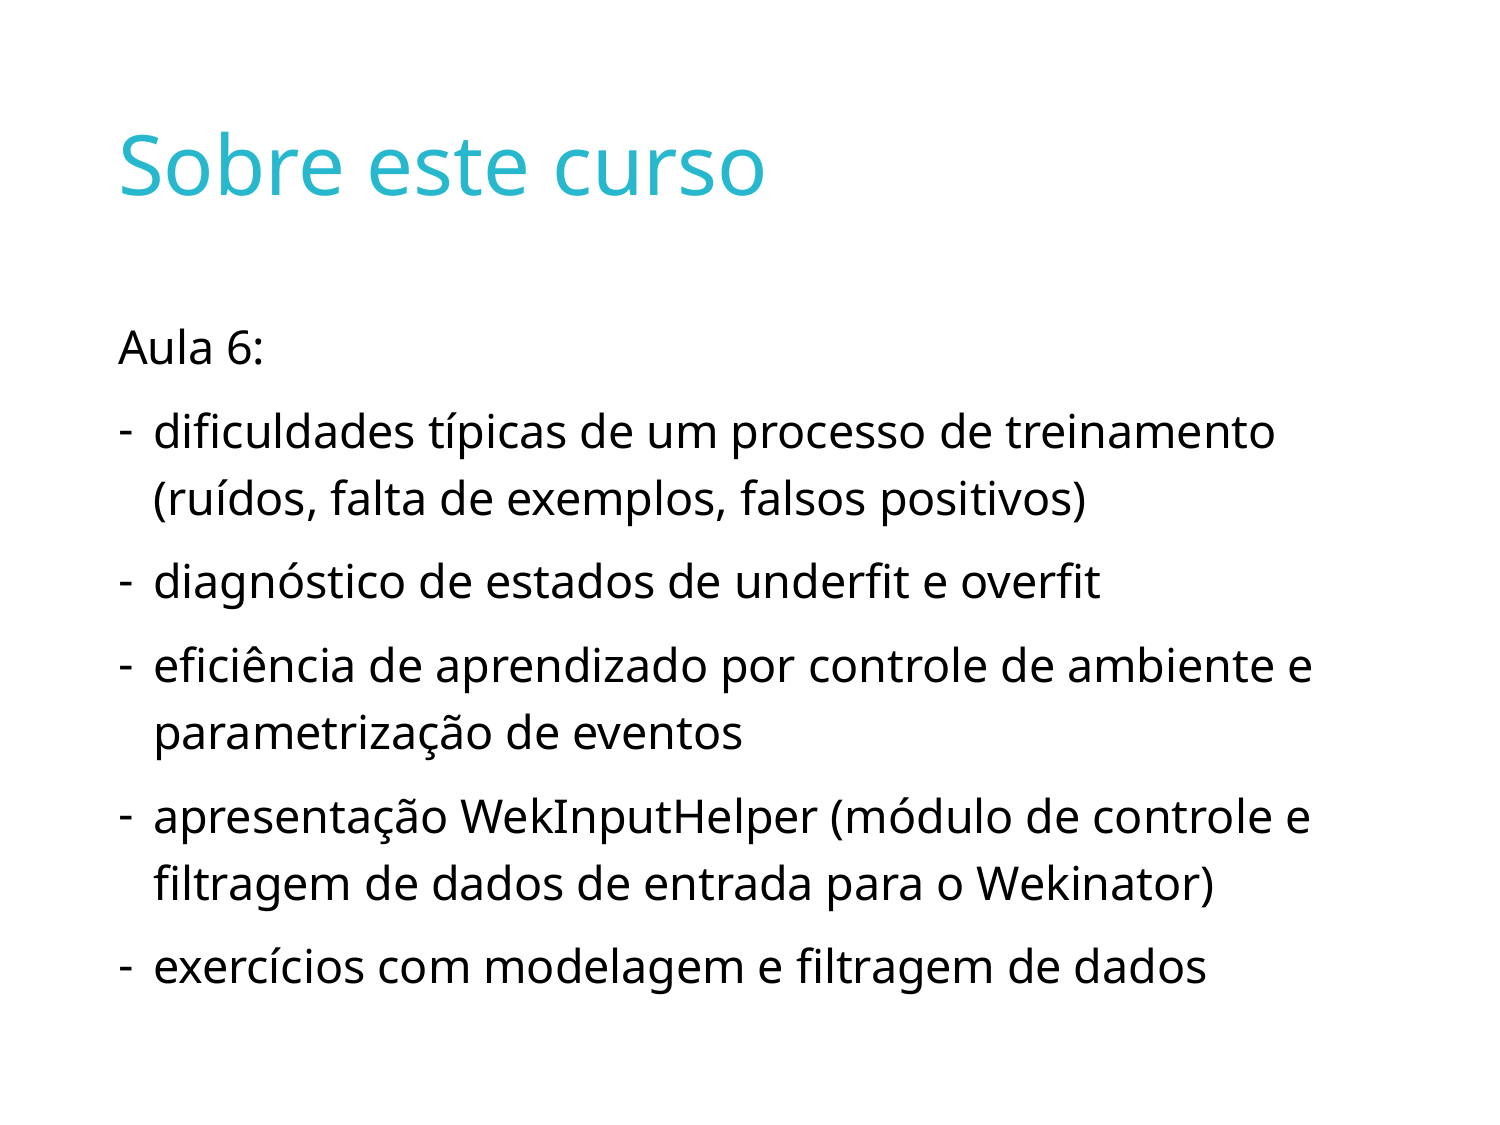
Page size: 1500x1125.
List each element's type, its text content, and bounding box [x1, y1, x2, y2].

list Aula 6: dificuldades típicas de um processo de treinamento (ruídos, falta de exemplos, falsos positivos) diagnóstico de estados de underfit e overfit eficiência de aprendizado por controle de ambiente e parametrização de eventos apresentação WekInputHelper (módulo de controle e filtragem de dados de entrada para o Wekinator) exercícios com modelagem e filtragem de dados [103, 299, 1397, 1014]
title Sobre este curso [103, 59, 1397, 278]
